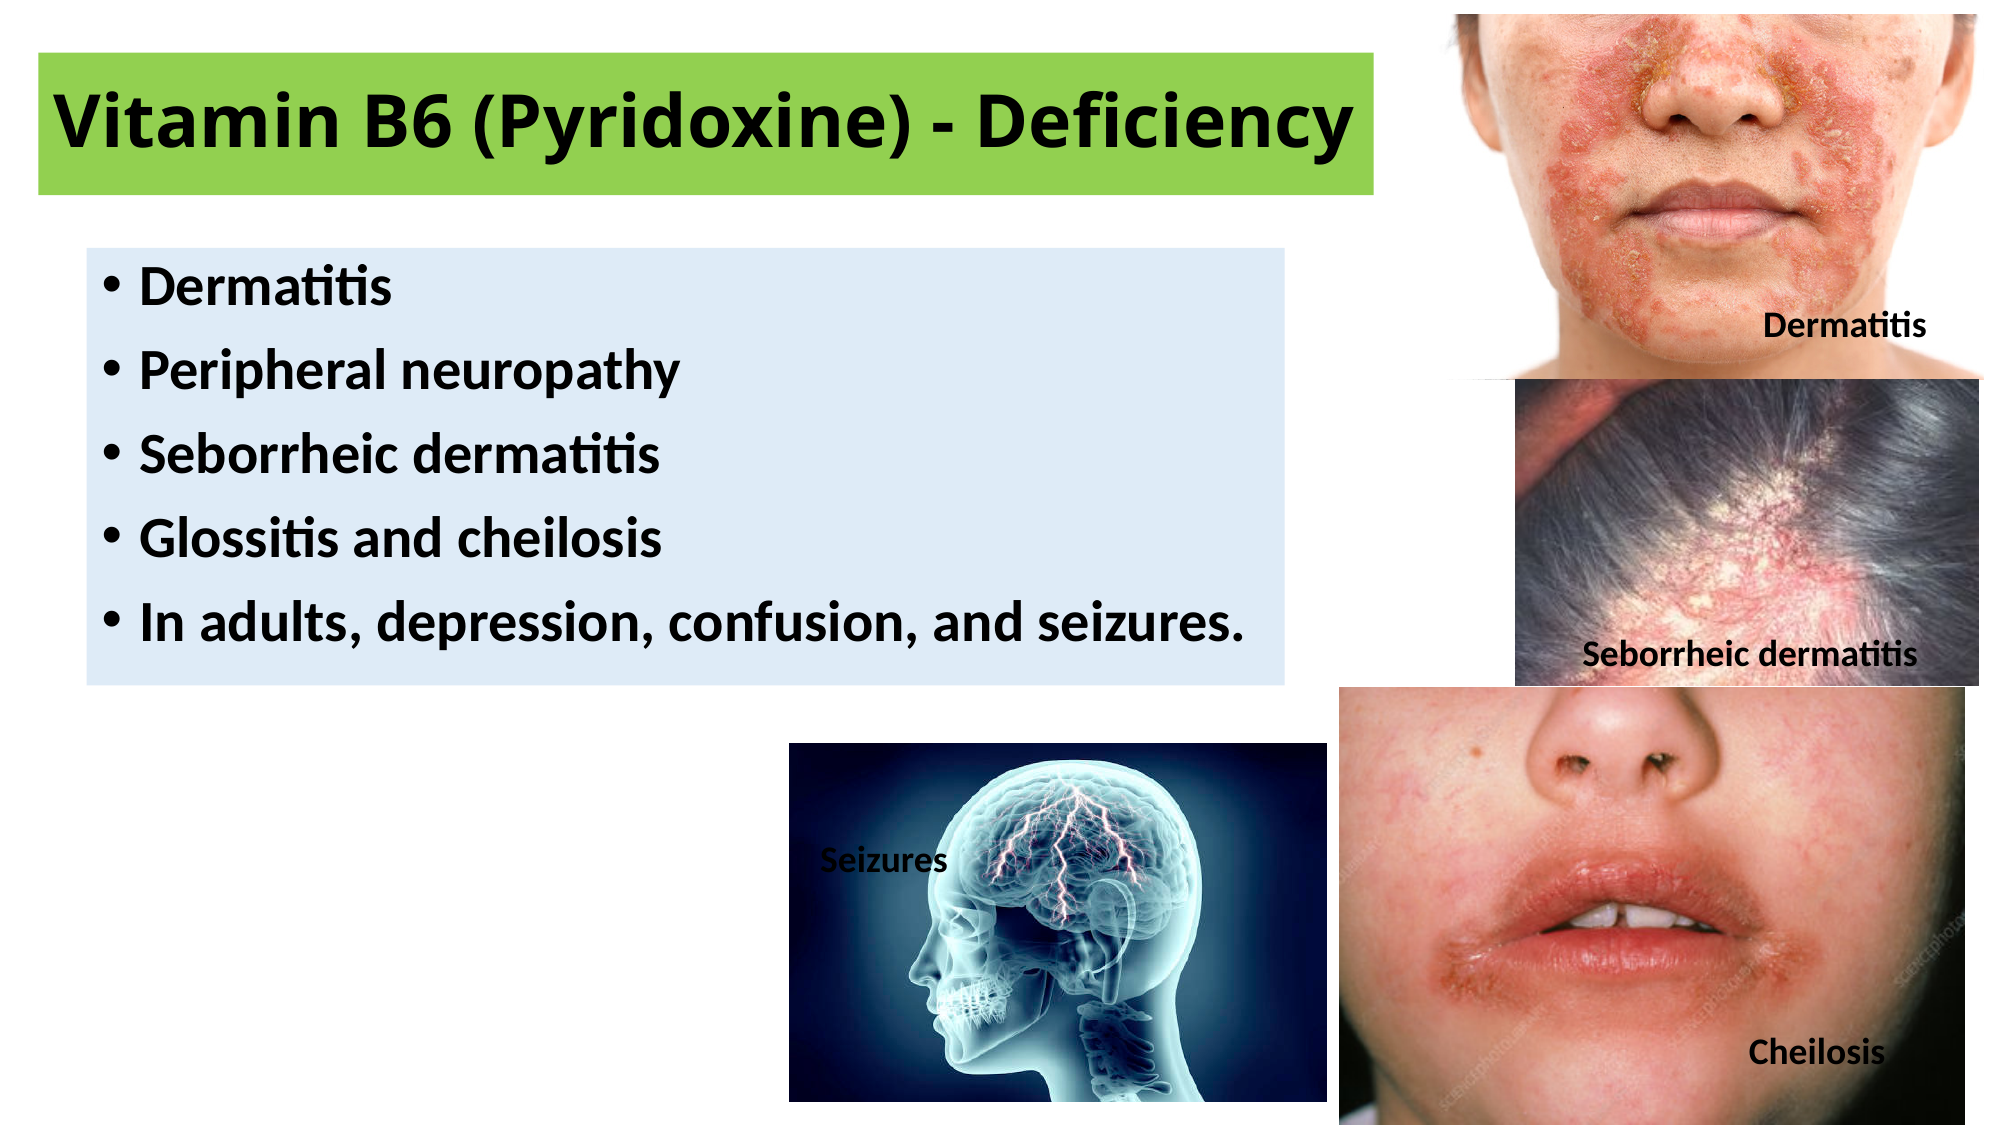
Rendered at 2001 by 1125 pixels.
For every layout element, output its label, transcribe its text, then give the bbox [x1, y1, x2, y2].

title Vitamin B6 (Pyridoxine) - Deficiency [38, 52, 789, 196]
list Dermatitis Peripheral neuropathy Seborrheic dermatitis Glossitis and cheilosis In adults, depression, confusion, and seizures. [86, 247, 789, 686]
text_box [789, 14, 1984, 1125]
